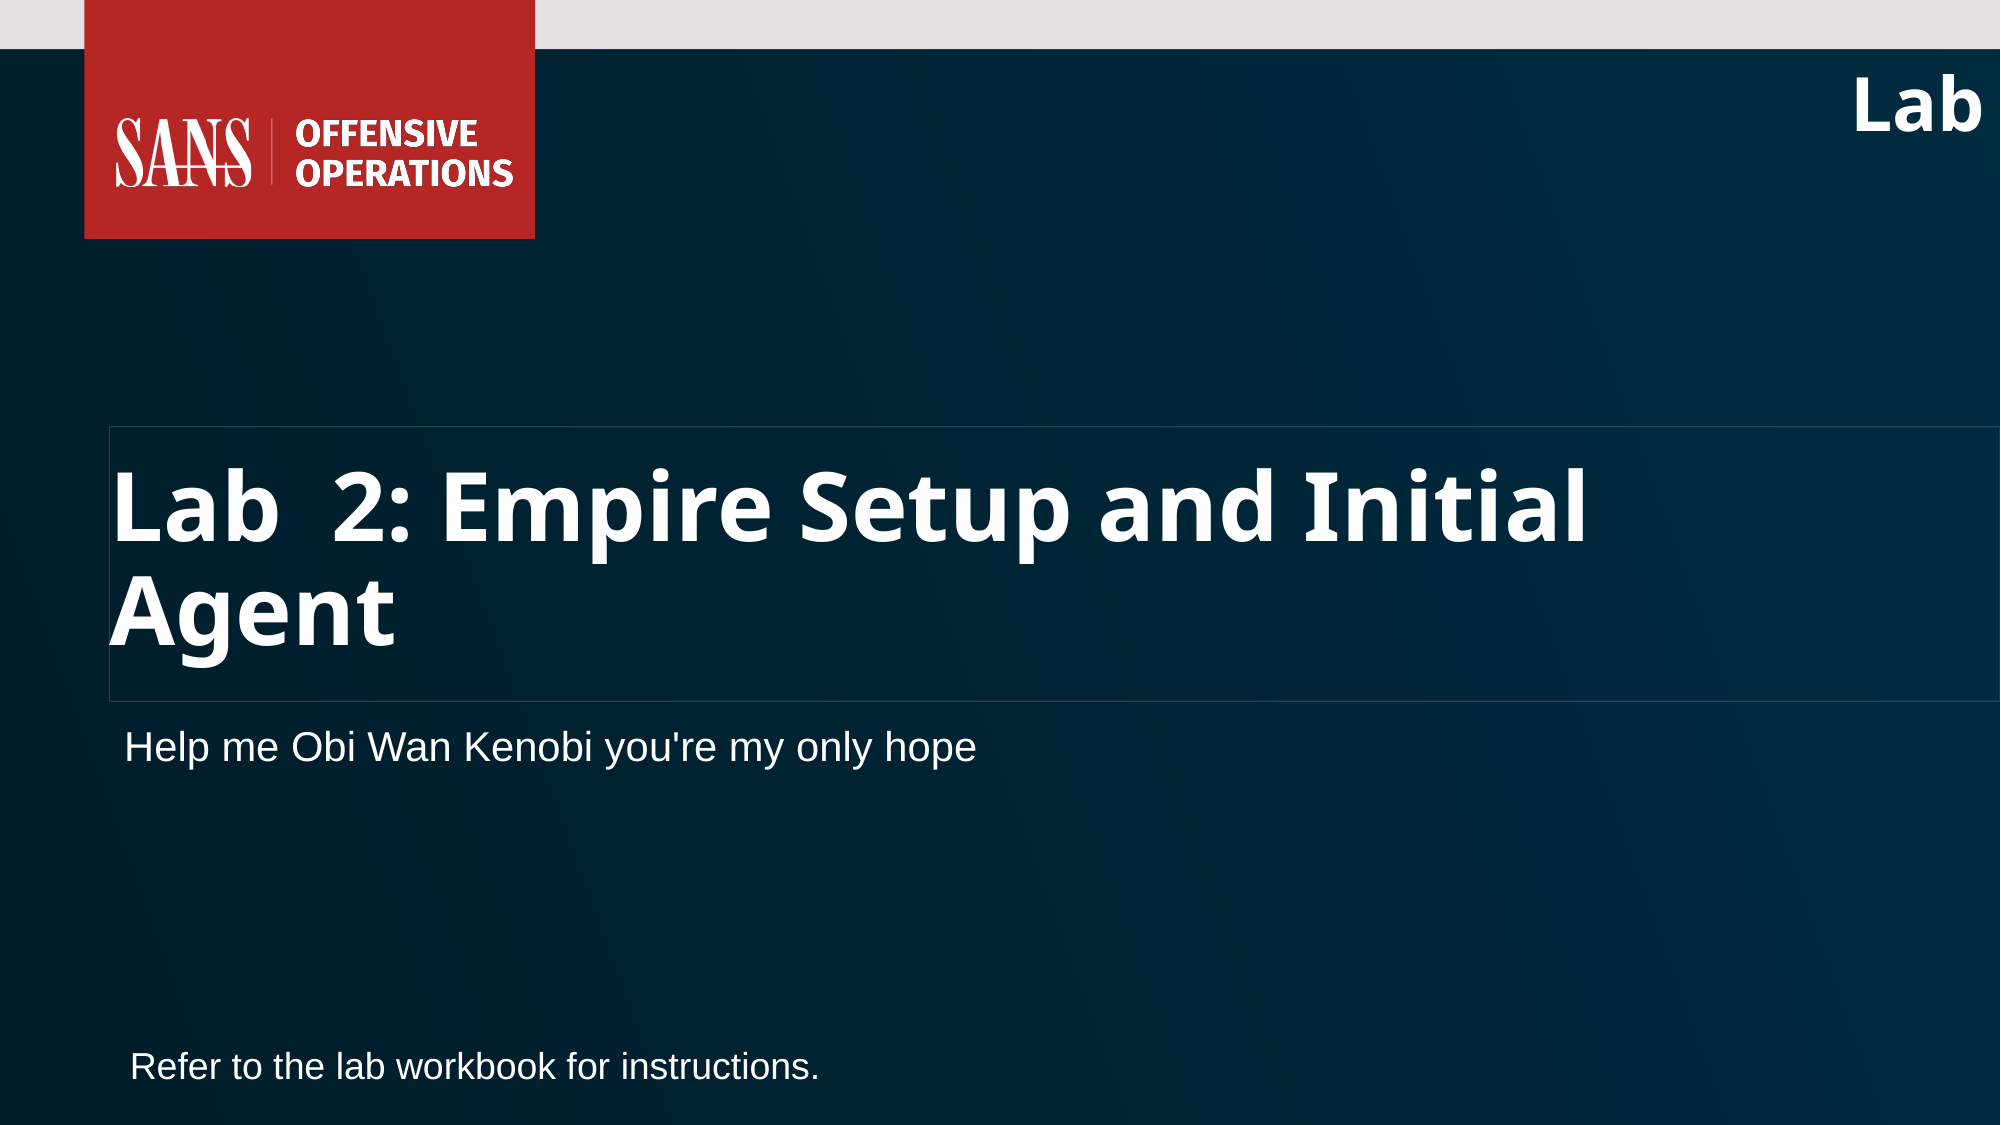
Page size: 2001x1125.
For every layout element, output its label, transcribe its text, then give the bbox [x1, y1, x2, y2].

list Lab [1462, 49, 2000, 158]
picture [115, 118, 252, 187]
list Help me Obi Wan Kenobi you're my only hope [109, 712, 1916, 905]
title Lab 2: Empire Setup and Initial Agent [109, 426, 2000, 702]
picture [296, 119, 513, 187]
